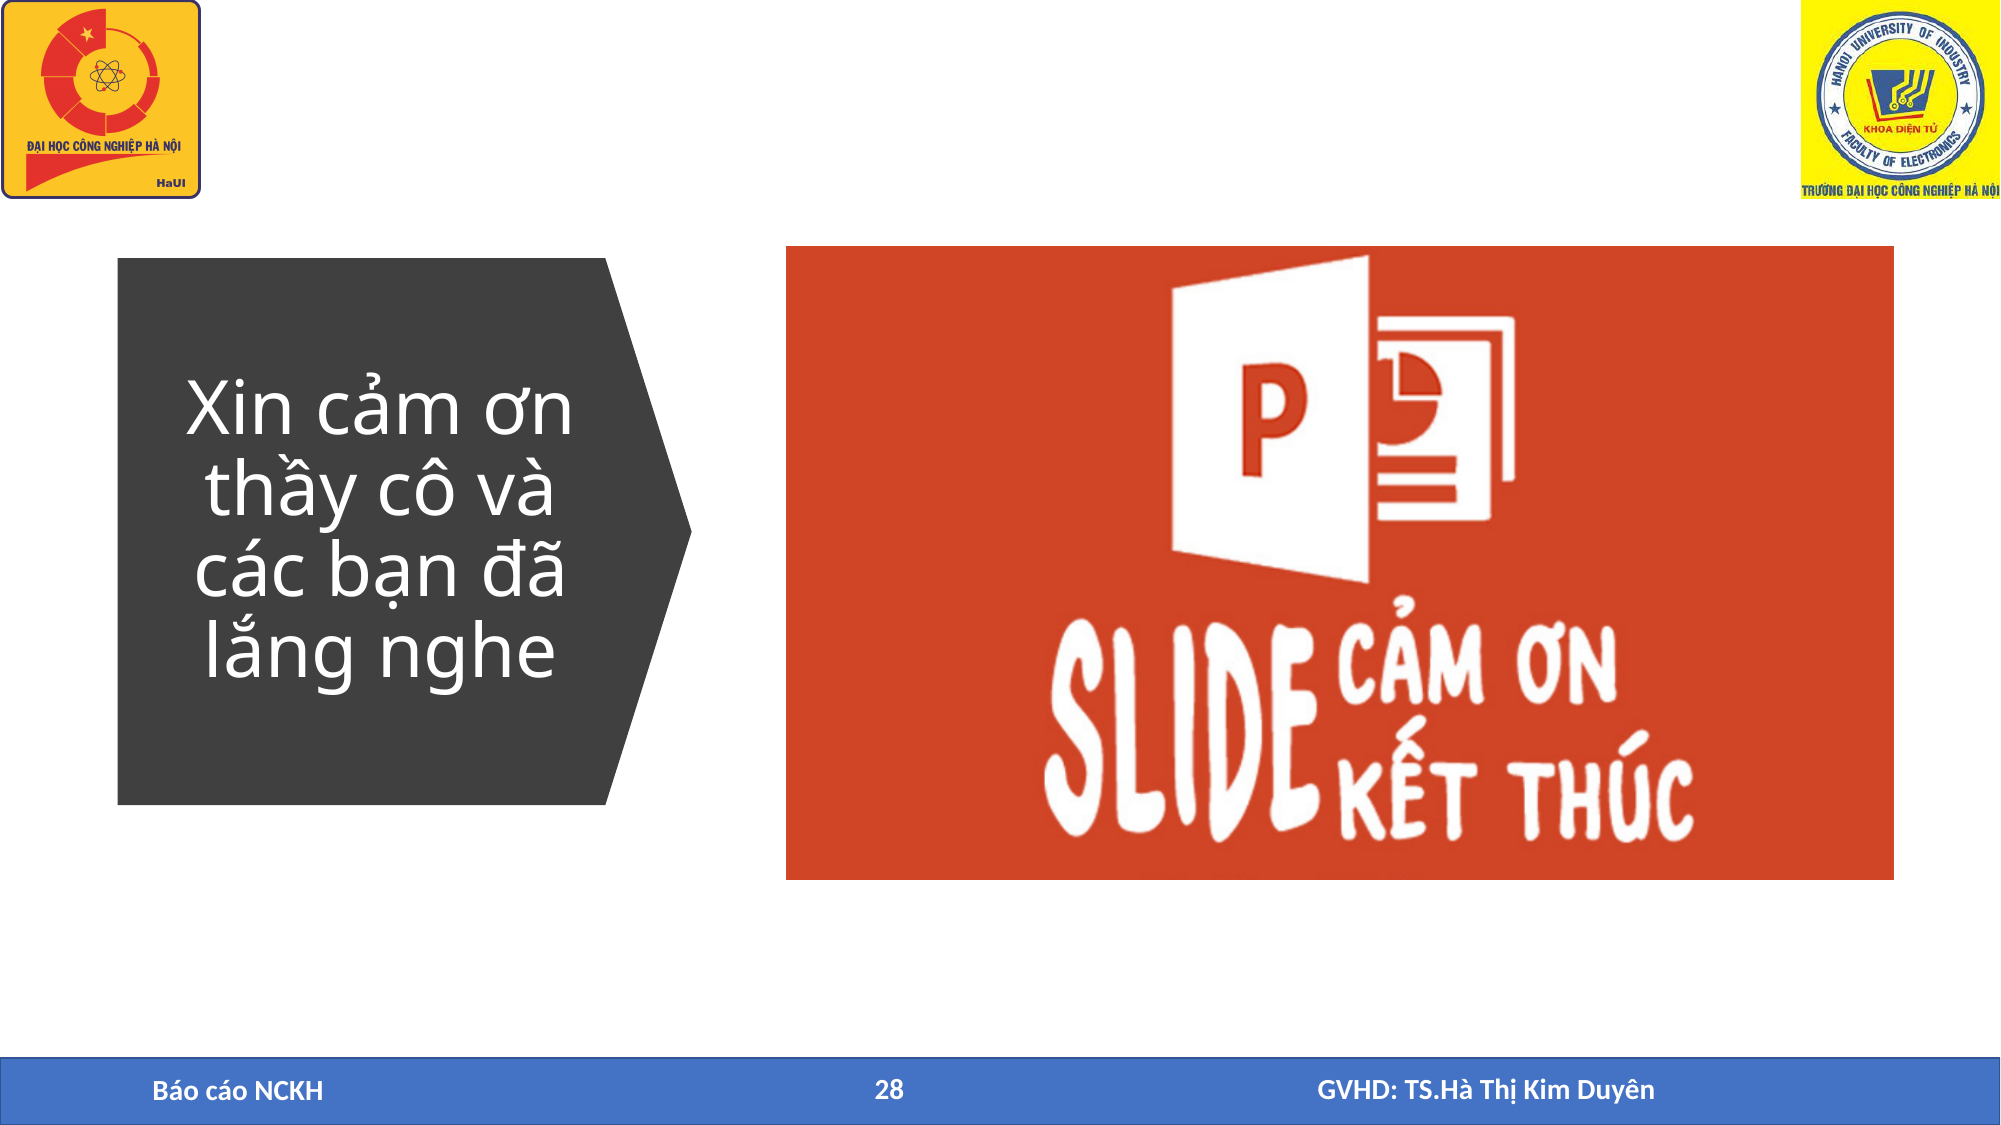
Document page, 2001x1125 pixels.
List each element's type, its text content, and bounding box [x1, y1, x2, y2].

picture [1, 0, 201, 199]
text_box [116, 257, 693, 807]
picture [1801, 0, 2000, 199]
footer GVHD: TS.Hà Thị Kim Duyên [1116, 1058, 1863, 1118]
slide_number 28 [663, 1058, 1116, 1118]
title Xin cảm ơn thầy cô và các bạn đã lắng nghe [136, 322, 626, 741]
picture [783, 245, 1896, 880]
slide_number Báo cáo NCKH [137, 1058, 639, 1121]
